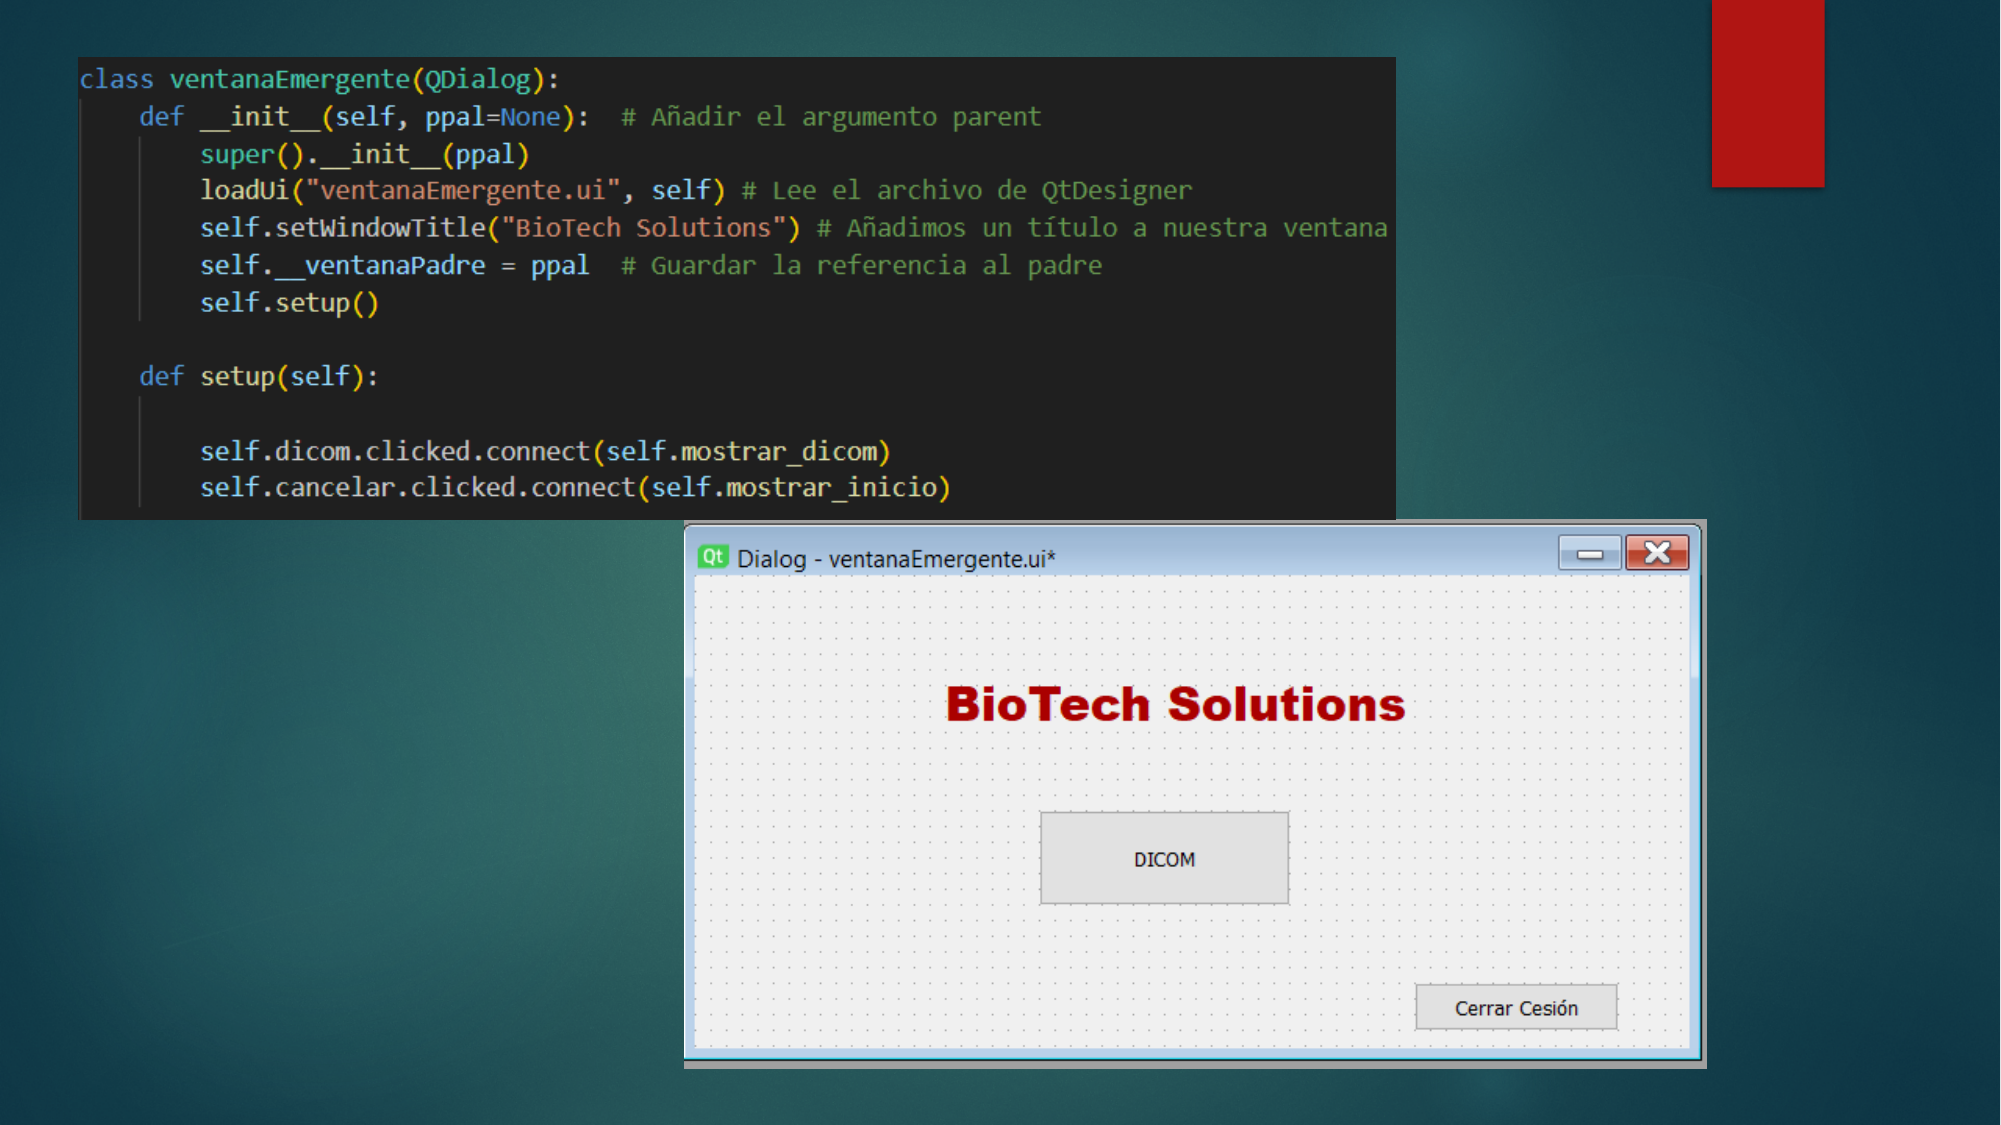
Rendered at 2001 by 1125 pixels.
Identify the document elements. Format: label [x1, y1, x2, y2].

picture [0, 0, 1707, 1125]
